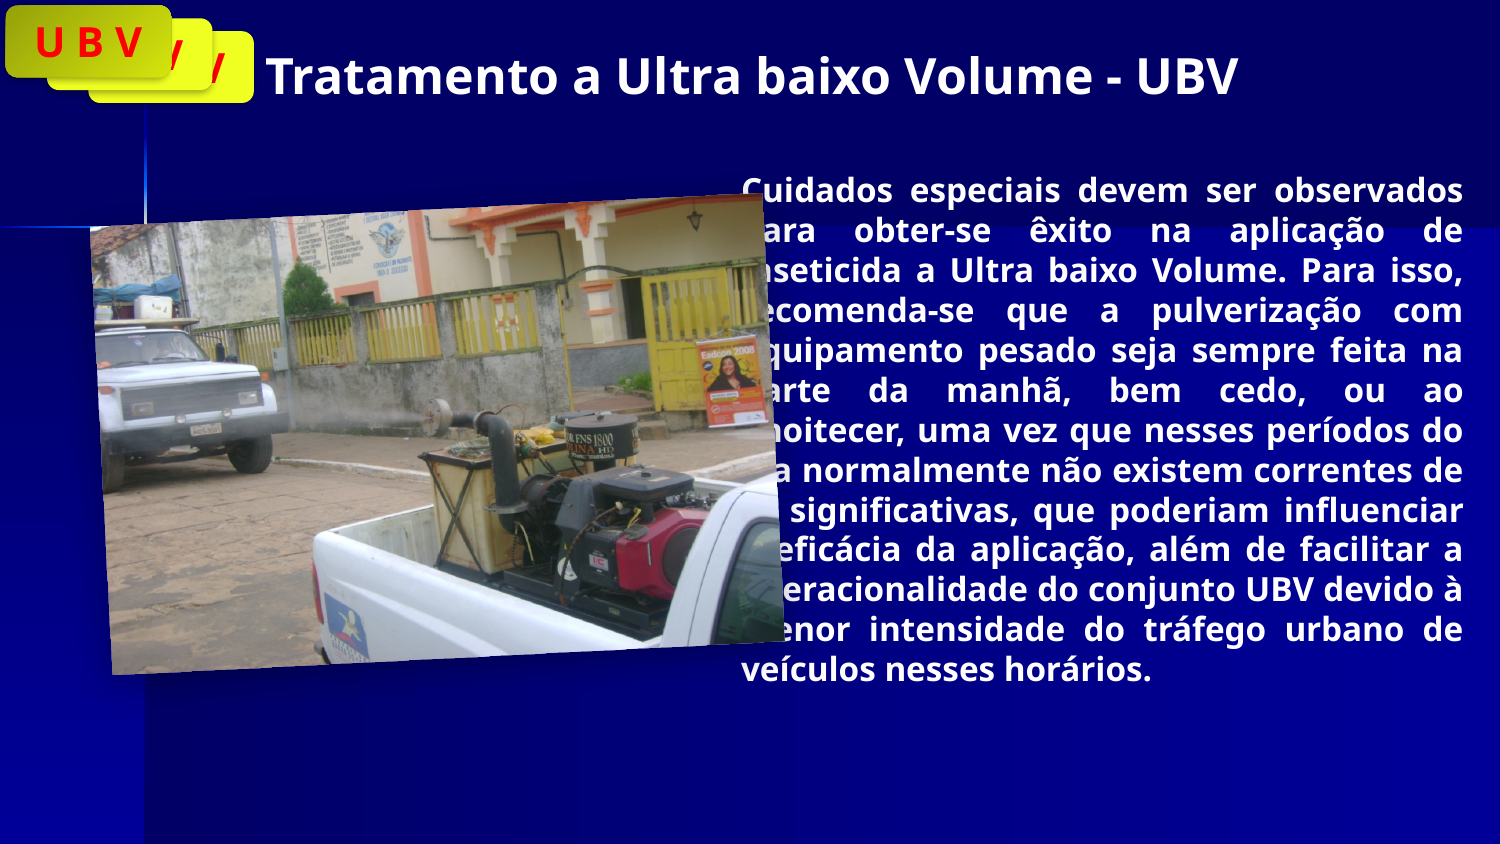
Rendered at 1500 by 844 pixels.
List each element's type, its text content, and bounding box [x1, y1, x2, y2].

text_box Cuidados especiais devem ser observados para obter-se êxito na aplicação de inseticida a Ultra baixo Volume. Para isso, recomenda-se que a pulverização com equipamento pesado seja sempre feita na parte da manhã, bem cedo, ou ao anoitecer, uma vez que nesses períodos do dia normalmente não existem correntes de ar significativas, que pode­riam influenciar a eficácia da aplicação, além de facilitar a operacionalidade do conjunto UBV devido à menor intensidade do tráfego urbano de veículos nesses horários. [726, 161, 1480, 736]
picture [90, 193, 784, 675]
text_box Tratamento a Ultra baixo Volume - UBV [250, 37, 1255, 113]
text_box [5, 5, 255, 105]
